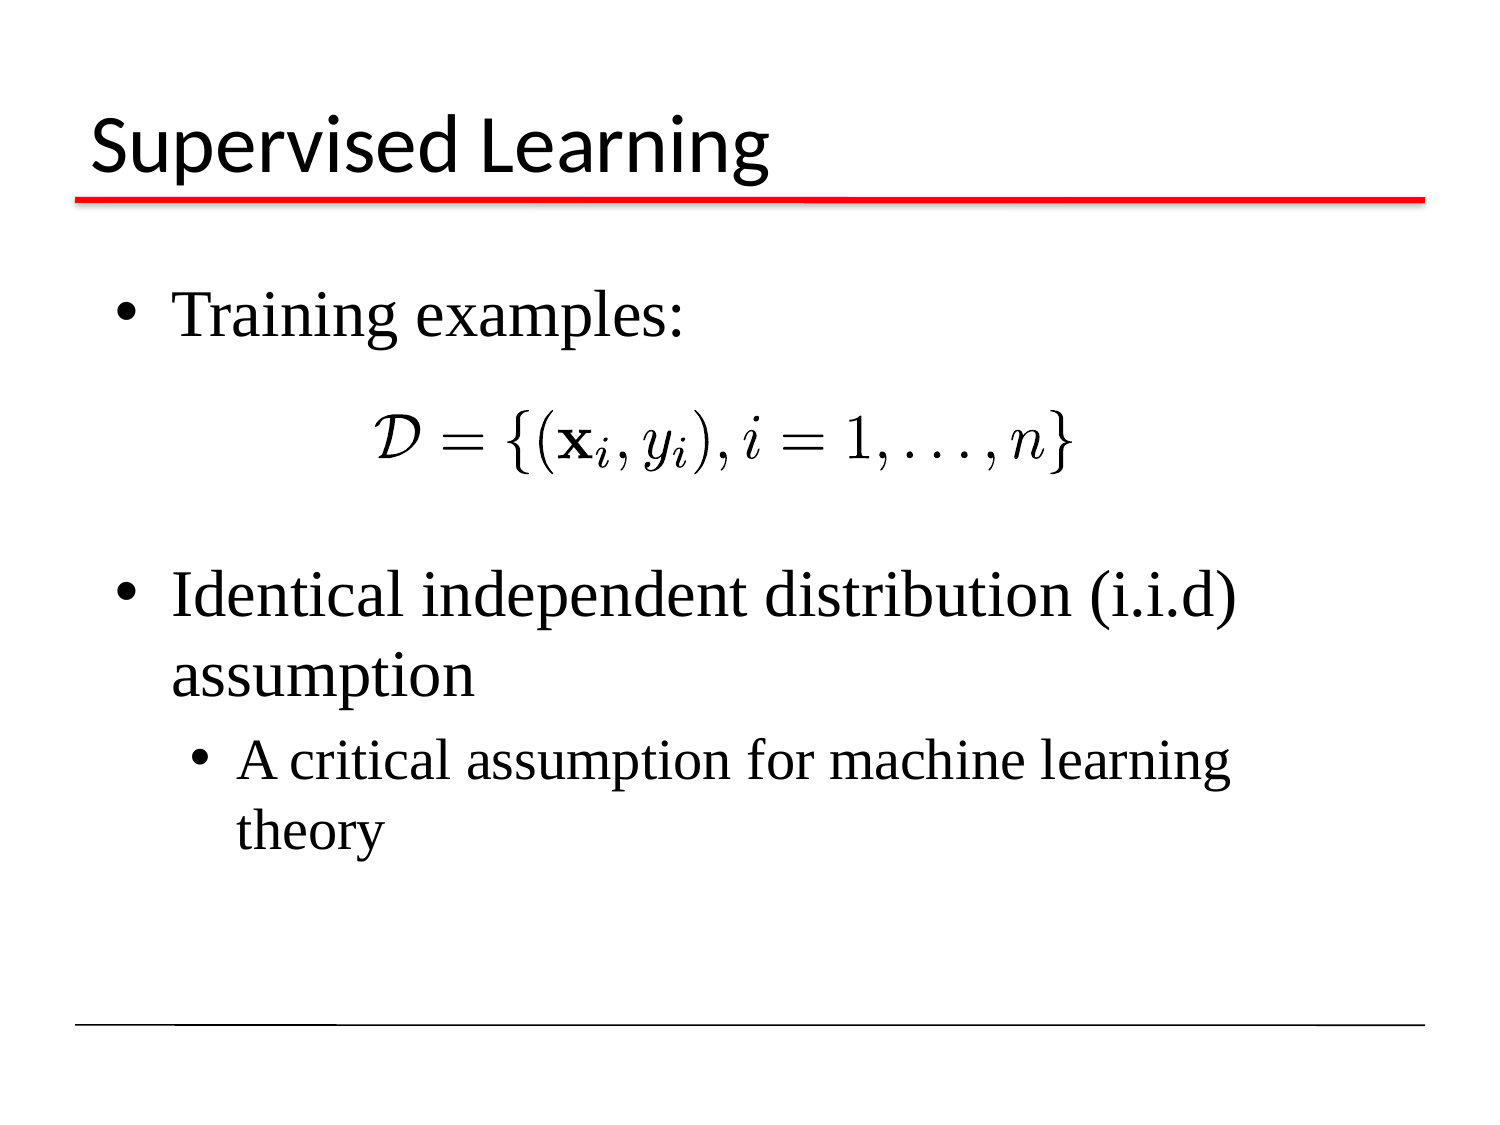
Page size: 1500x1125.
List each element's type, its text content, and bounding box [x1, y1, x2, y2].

title Supervised Learning [75, 45, 1425, 233]
list Training examples: Identical independent distribution (i.i.d) assumption A critical assumption for machine learning theory [99, 262, 1400, 1005]
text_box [374, 409, 1073, 475]
